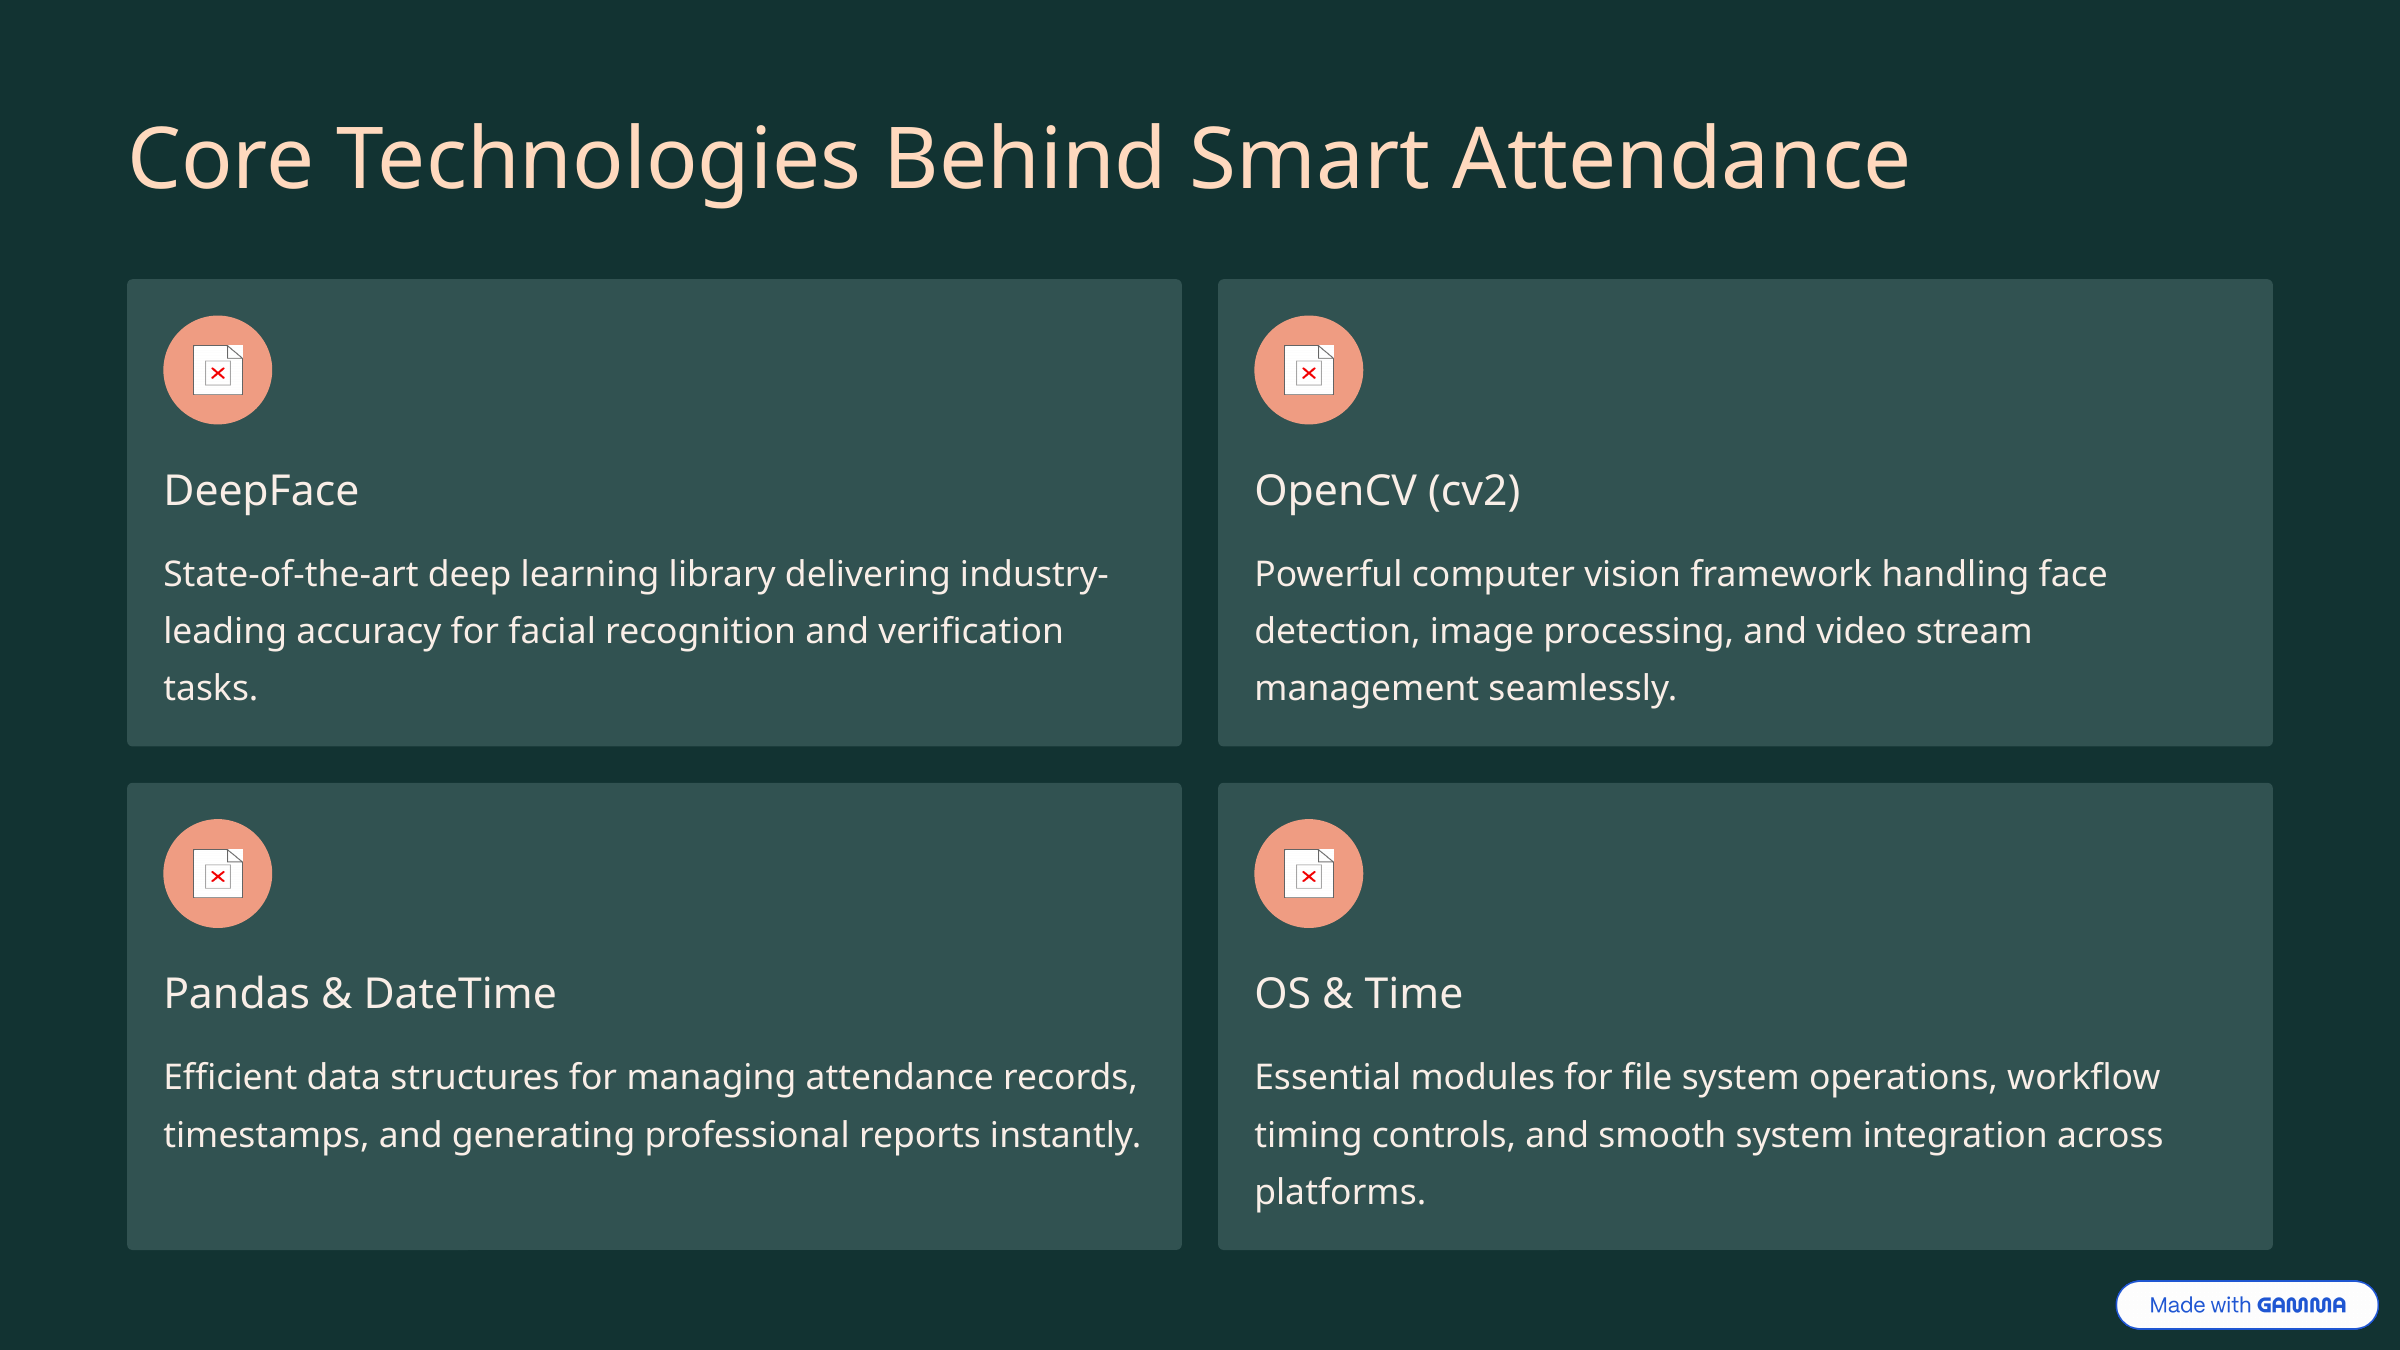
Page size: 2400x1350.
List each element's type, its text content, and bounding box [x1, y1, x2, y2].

text_box DeepFace [163, 460, 591, 515]
picture [1284, 849, 1334, 899]
text_box [1254, 819, 1364, 928]
text_box OS & Time [1254, 964, 1682, 1018]
text_box Efficient data structures for managing attendance records, timestamps, and generating professional reports instantly. [163, 1039, 1146, 1156]
picture [1284, 345, 1334, 395]
text_box Pandas & DateTime [163, 964, 591, 1018]
text_box Essential modules for file system operations, workflow timing controls, and smooth system integration across platforms. [1254, 1039, 2237, 1214]
text_box [1218, 782, 2273, 1251]
text_box [1218, 279, 2273, 747]
text_box [163, 819, 273, 928]
picture [193, 849, 243, 899]
text_box [1254, 315, 1364, 425]
text_box Core Technologies Behind Smart Attendance [127, 99, 1841, 207]
text_box State-of-the-art deep learning library delivering industry-leading accuracy for facial recognition and verification tasks. [163, 535, 1146, 711]
picture [193, 345, 243, 395]
text_box [127, 279, 1182, 747]
text_box OpenCV (cv2) [1254, 460, 1682, 515]
text_box Powerful computer vision framework handling face detection, image processing, and video stream management seamlessly. [1254, 535, 2237, 711]
picture [2106, 1271, 2389, 1339]
text_box [127, 782, 1182, 1251]
text_box [163, 315, 273, 425]
